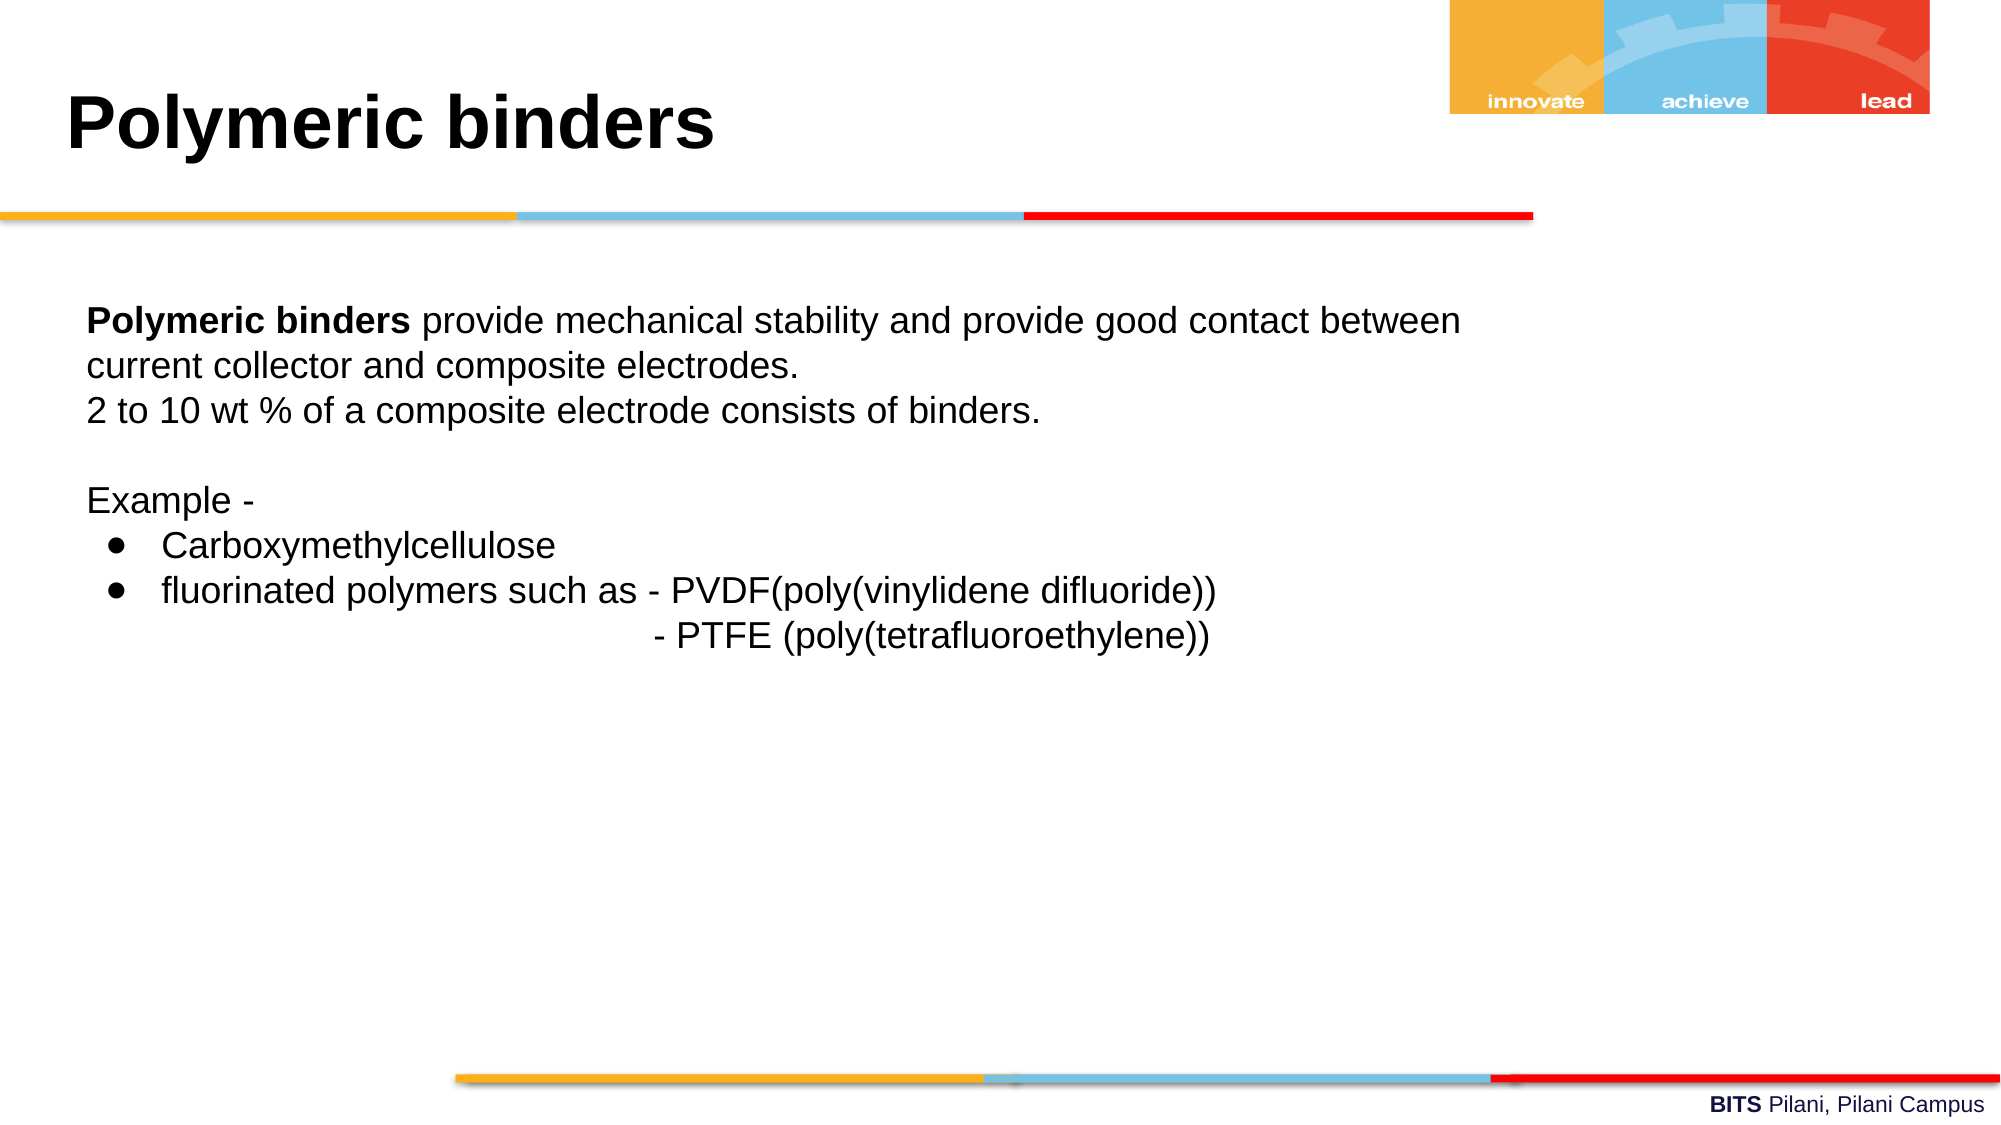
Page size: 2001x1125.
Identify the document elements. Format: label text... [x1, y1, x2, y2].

text_box Polymeric binders provide mechanical stability and provide good contact between current collector and composite electrodes. 2 to 10 wt % of a composite electrode consists of binders. Example - Carboxymethylcellulose fluorinated polymers such as - PVDF(poly(vinylidene difluoride)) - PTFE (poly(tetrafluoroethylene)) [71, 280, 1495, 671]
list Polymeric binders [66, 24, 1450, 213]
picture [1449, 0, 1930, 114]
